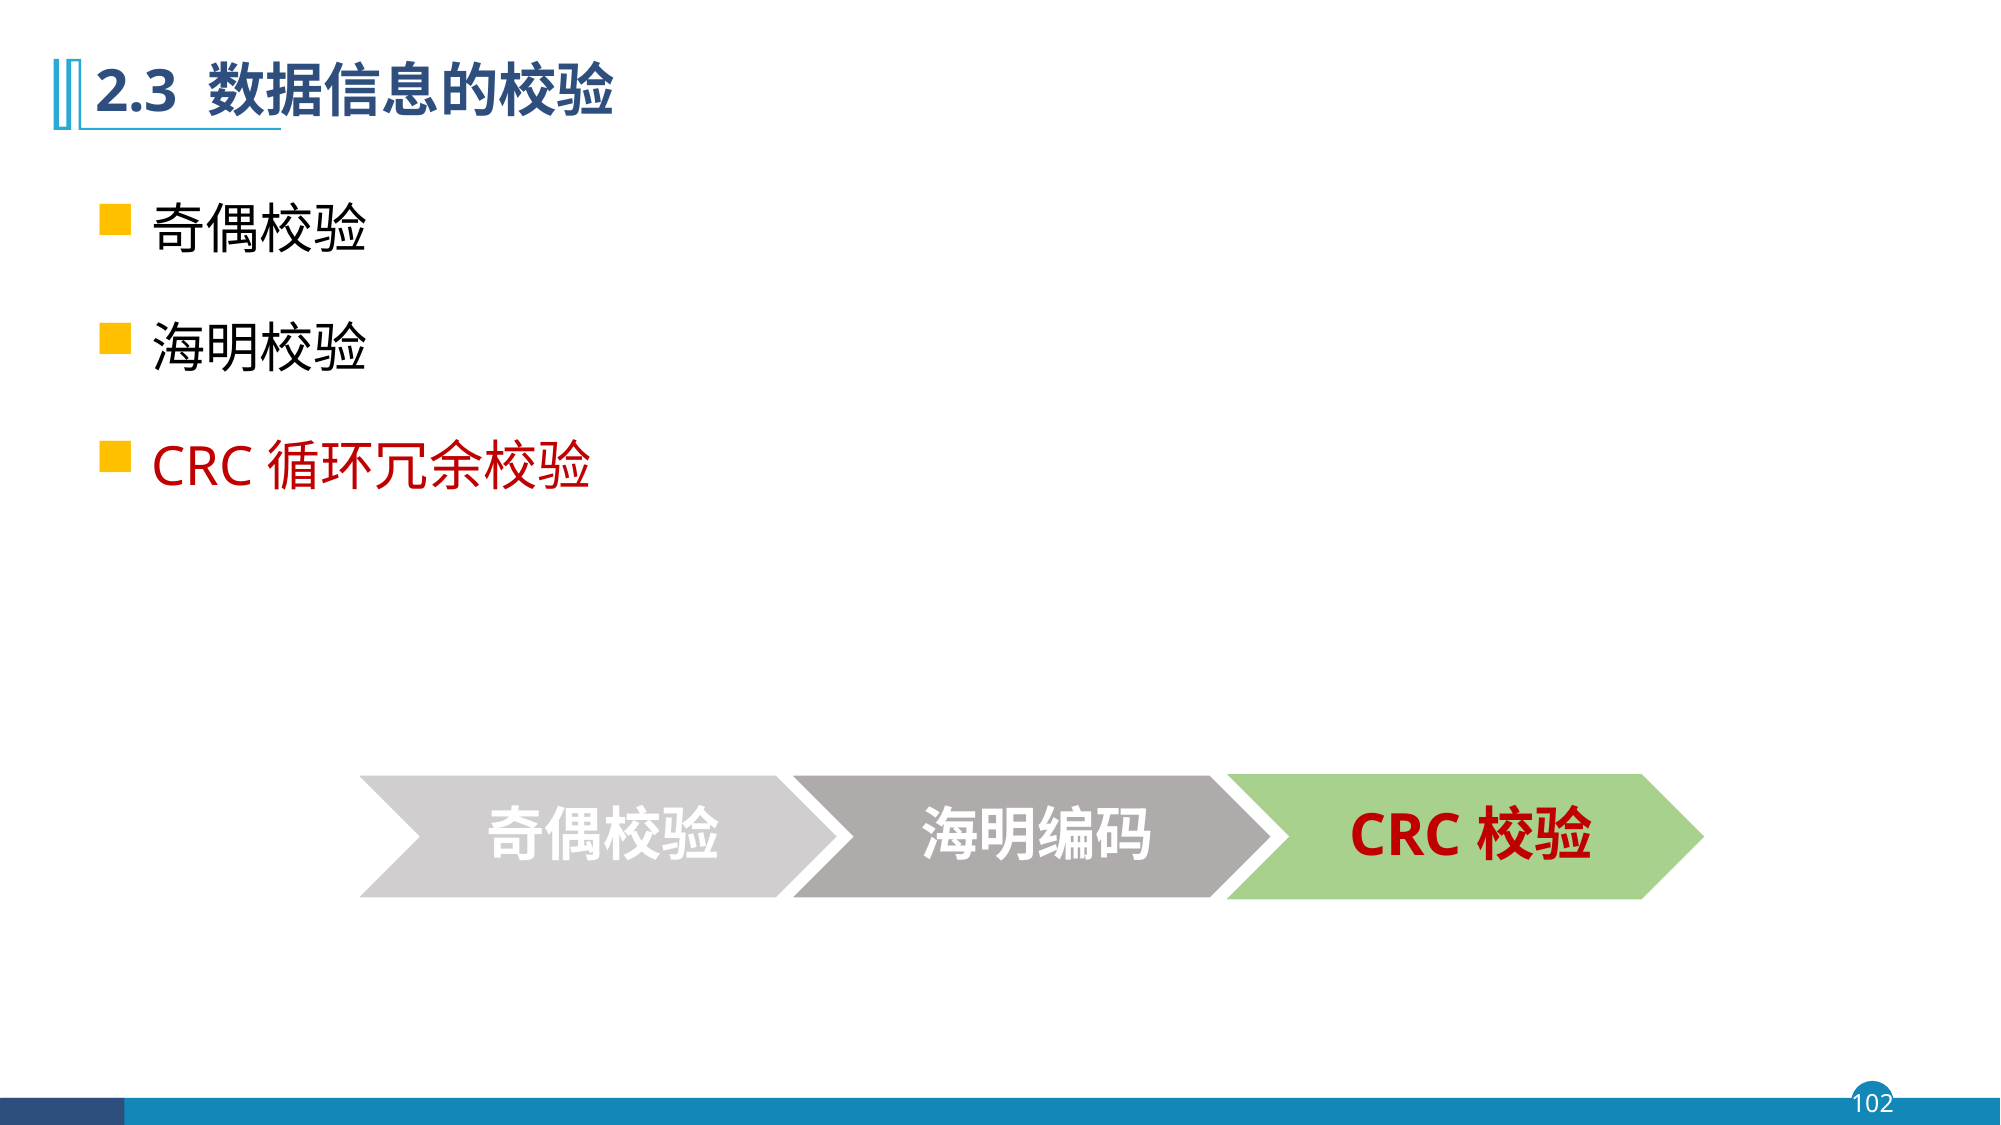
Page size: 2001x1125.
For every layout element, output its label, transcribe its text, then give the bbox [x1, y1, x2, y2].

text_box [355, 451, 1707, 1125]
title 2.3 数据信息的校验 [80, 42, 1805, 144]
list 奇偶校验 海明校验 CRC循环冗余校验 [80, 154, 1805, 1080]
